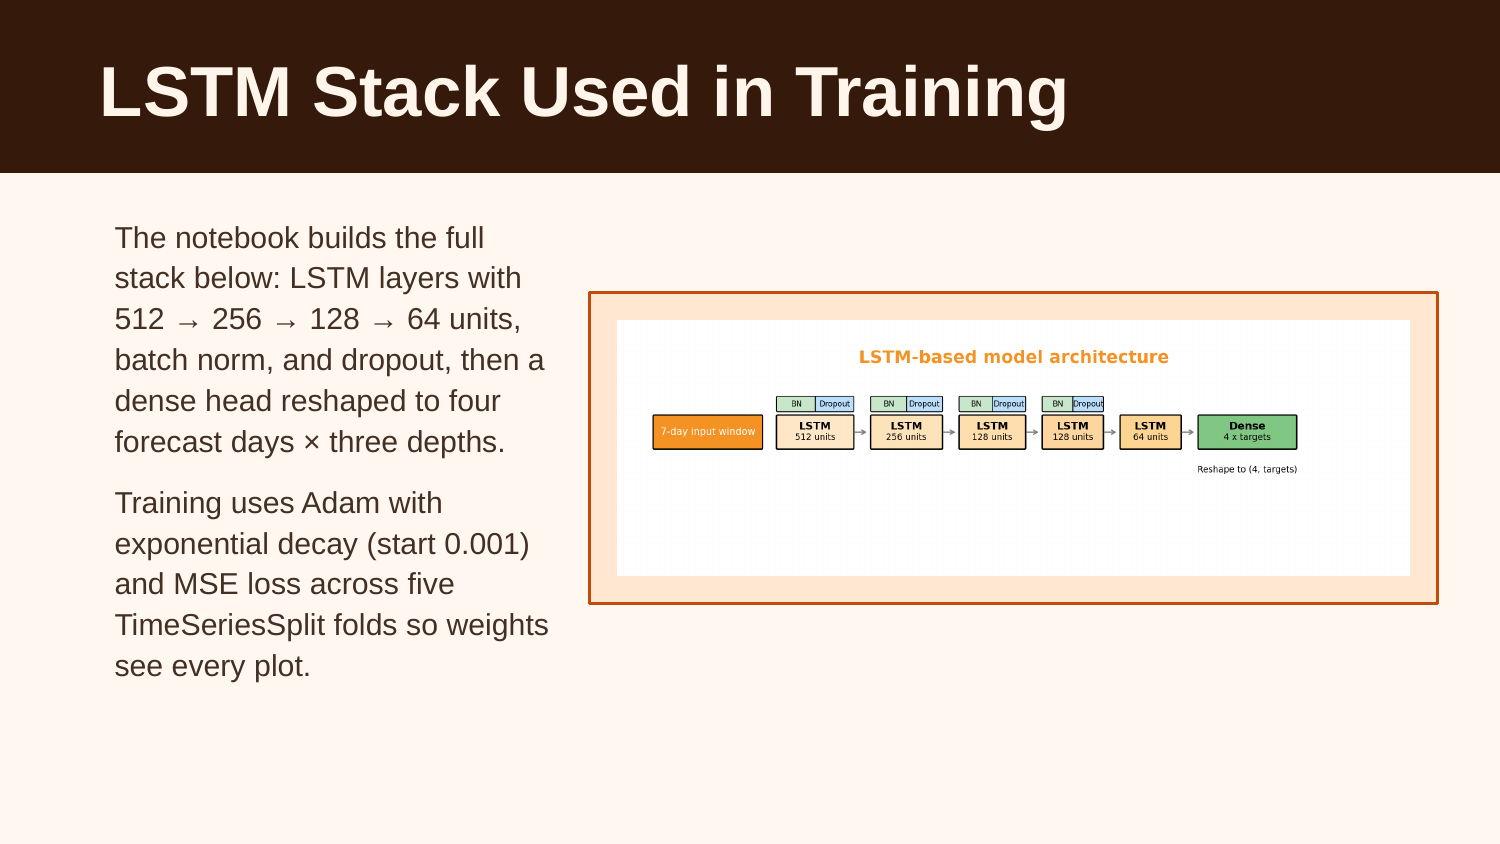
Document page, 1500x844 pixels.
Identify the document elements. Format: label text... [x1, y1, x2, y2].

text_box [0, 0, 1500, 173]
text_box Training uses Adam with exponential decay (start 0.001) and MSE loss across five TimeSeriesSplit folds so weights see every plot. [114, 478, 561, 683]
text_box The notebook builds the full stack below: LSTM layers with 512 → 256 → 128 → 64 units, batch norm, and dropout, then a dense head reshaped to four forecast days × three depths. [114, 213, 561, 458]
text_box LSTM Stack Used in Training [99, 45, 1426, 127]
text_box [589, 292, 1438, 604]
picture [617, 320, 1410, 576]
